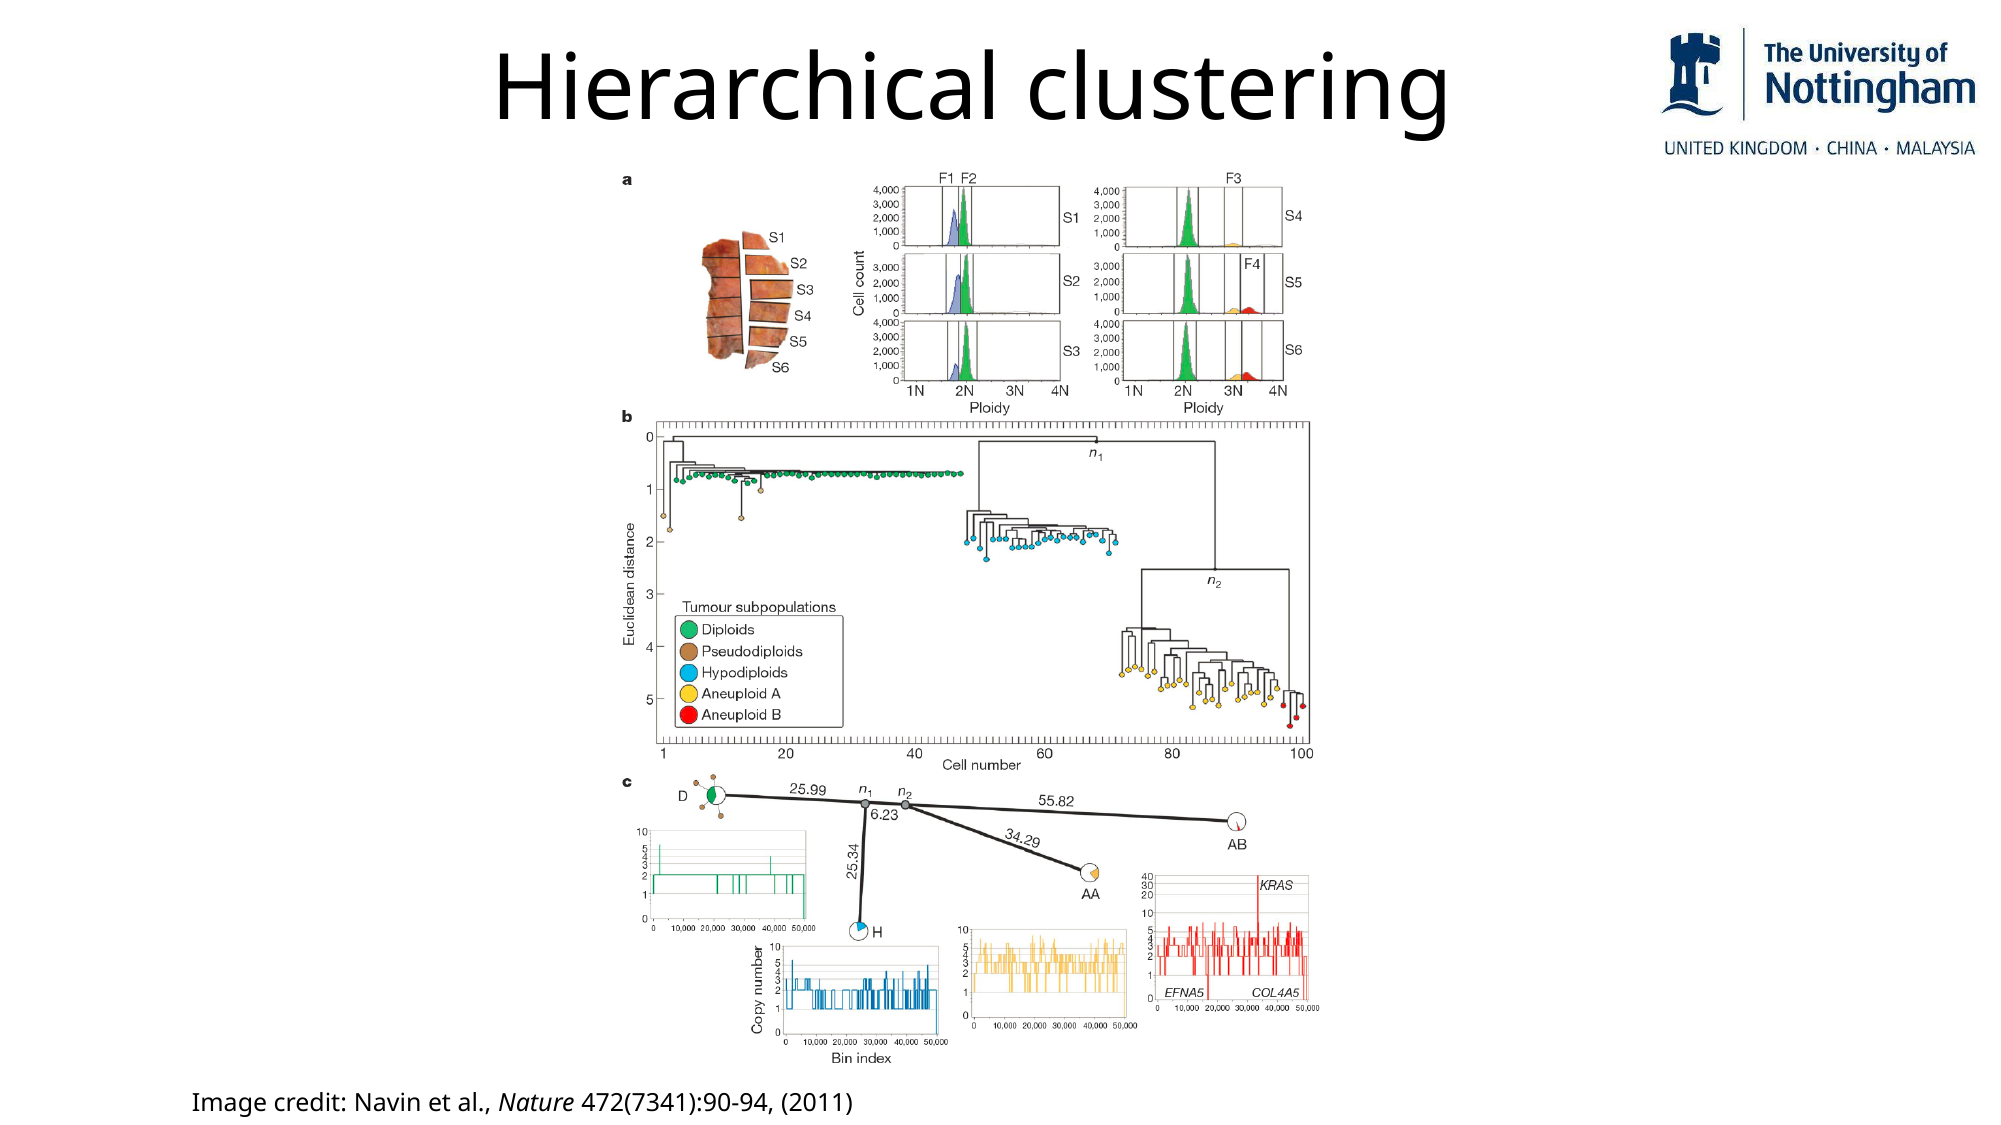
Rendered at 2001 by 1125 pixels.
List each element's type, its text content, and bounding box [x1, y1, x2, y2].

text_box Hierarchical clustering [297, 7, 1648, 158]
picture [610, 147, 1336, 1080]
picture [1654, 18, 1982, 164]
text_box Image credit: Navin et al., Nature 472(7341):90-94, (2011) [177, 1079, 1640, 1125]
